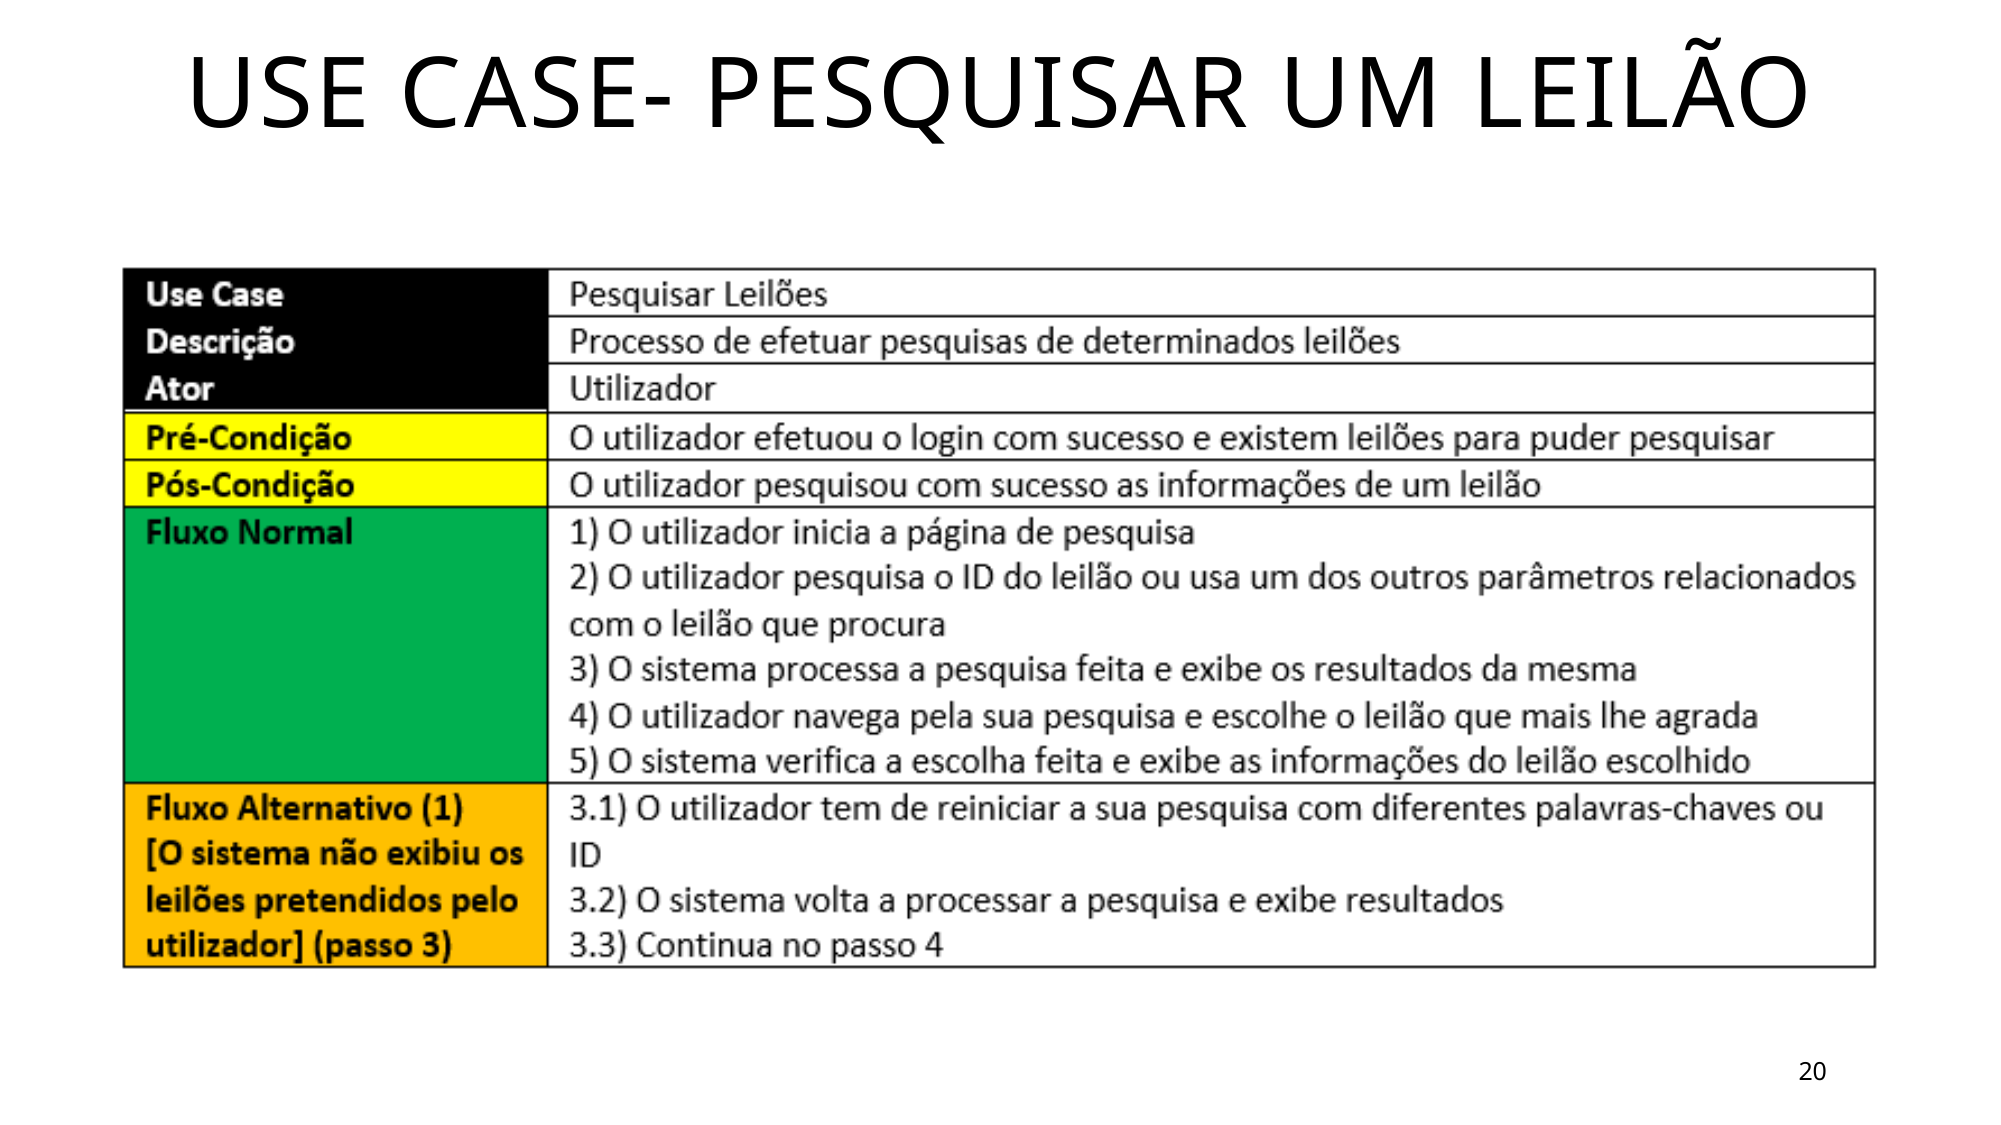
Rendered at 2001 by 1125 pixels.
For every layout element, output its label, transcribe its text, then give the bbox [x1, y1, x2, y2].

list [92, 217, 1908, 1018]
title Use case- pesquisar um leilão [0, 0, 2000, 193]
text_box [0, 193, 2000, 1125]
slide_number 20 [1688, 1042, 1842, 1103]
